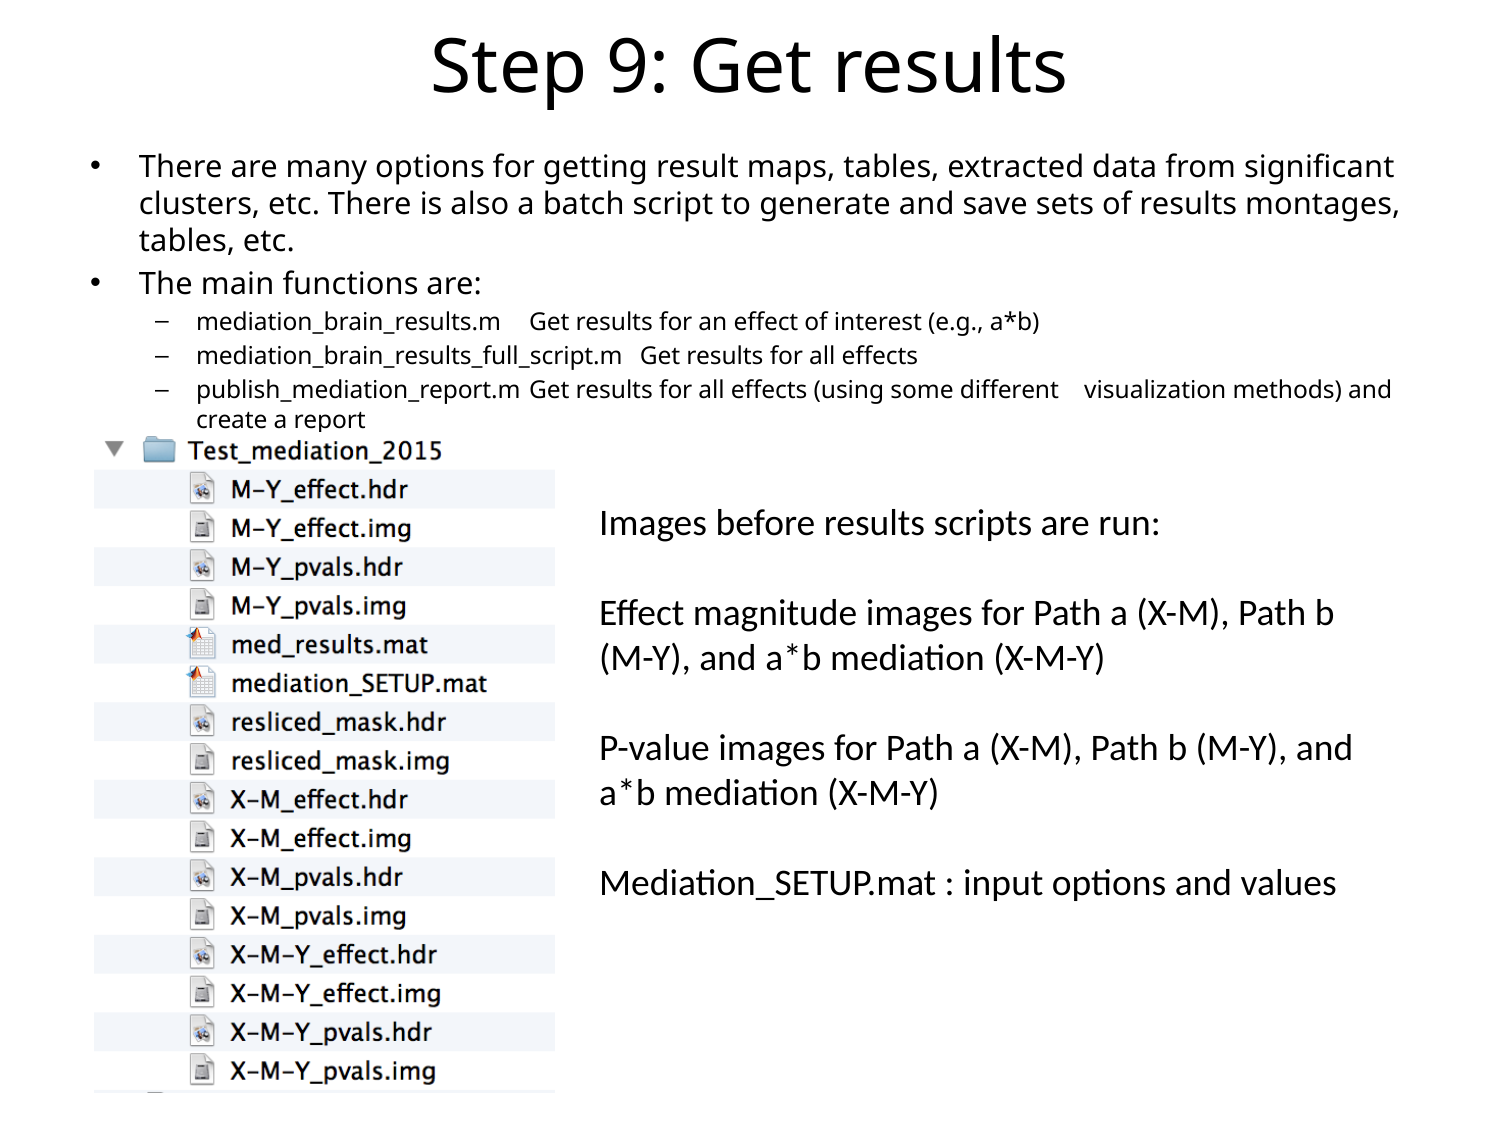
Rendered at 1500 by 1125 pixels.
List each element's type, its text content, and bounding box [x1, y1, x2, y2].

title Step 9: Get results [75, 0, 1425, 126]
text_box Images before results scripts are run: Effect magnitude images for Path a (X-M), Path b (M-Y), and a*b mediation (X-M-Y) P-value images for Path a (X-M), Path b (M-Y), and a*b mediation (X-M-Y) Mediation_SETUP.mat : input options and values [584, 490, 1383, 911]
list There are many options for getting result maps, tables, extracted data from significant clusters, etc. There is also a batch script to generate and save sets of results montages, tables, etc. The main functions are: mediation_brain_results.m Get results for an effect of interest (e.g., a*b) mediation_brain_results_full_script.m Get results for all effects publish_mediation_report.m Get results for all effects (using some different visualization methods) and create a report [75, 138, 1425, 453]
picture [94, 432, 555, 1093]
